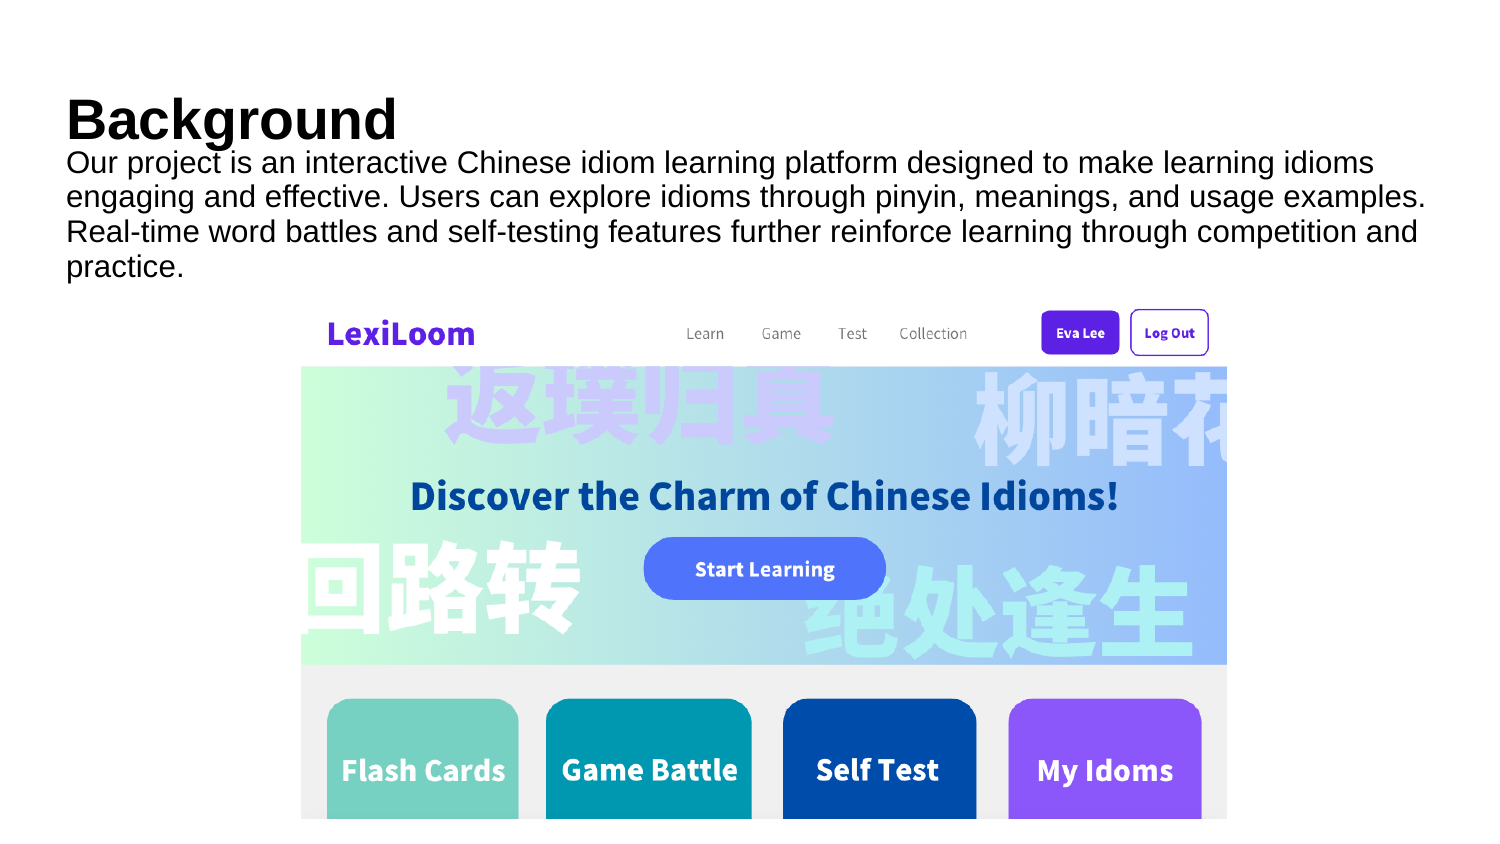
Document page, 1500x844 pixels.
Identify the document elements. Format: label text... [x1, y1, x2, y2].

list Our project is an interactive Chinese idiom learning platform designed to make learning idioms engaging and effective. Users can explore idioms through pinyin, meanings, and usage examples. Real-time word battles and self-testing features further reinforce learning through competition and practice. [51, 129, 1449, 691]
title Background [51, 72, 1449, 129]
picture [301, 301, 1227, 819]
